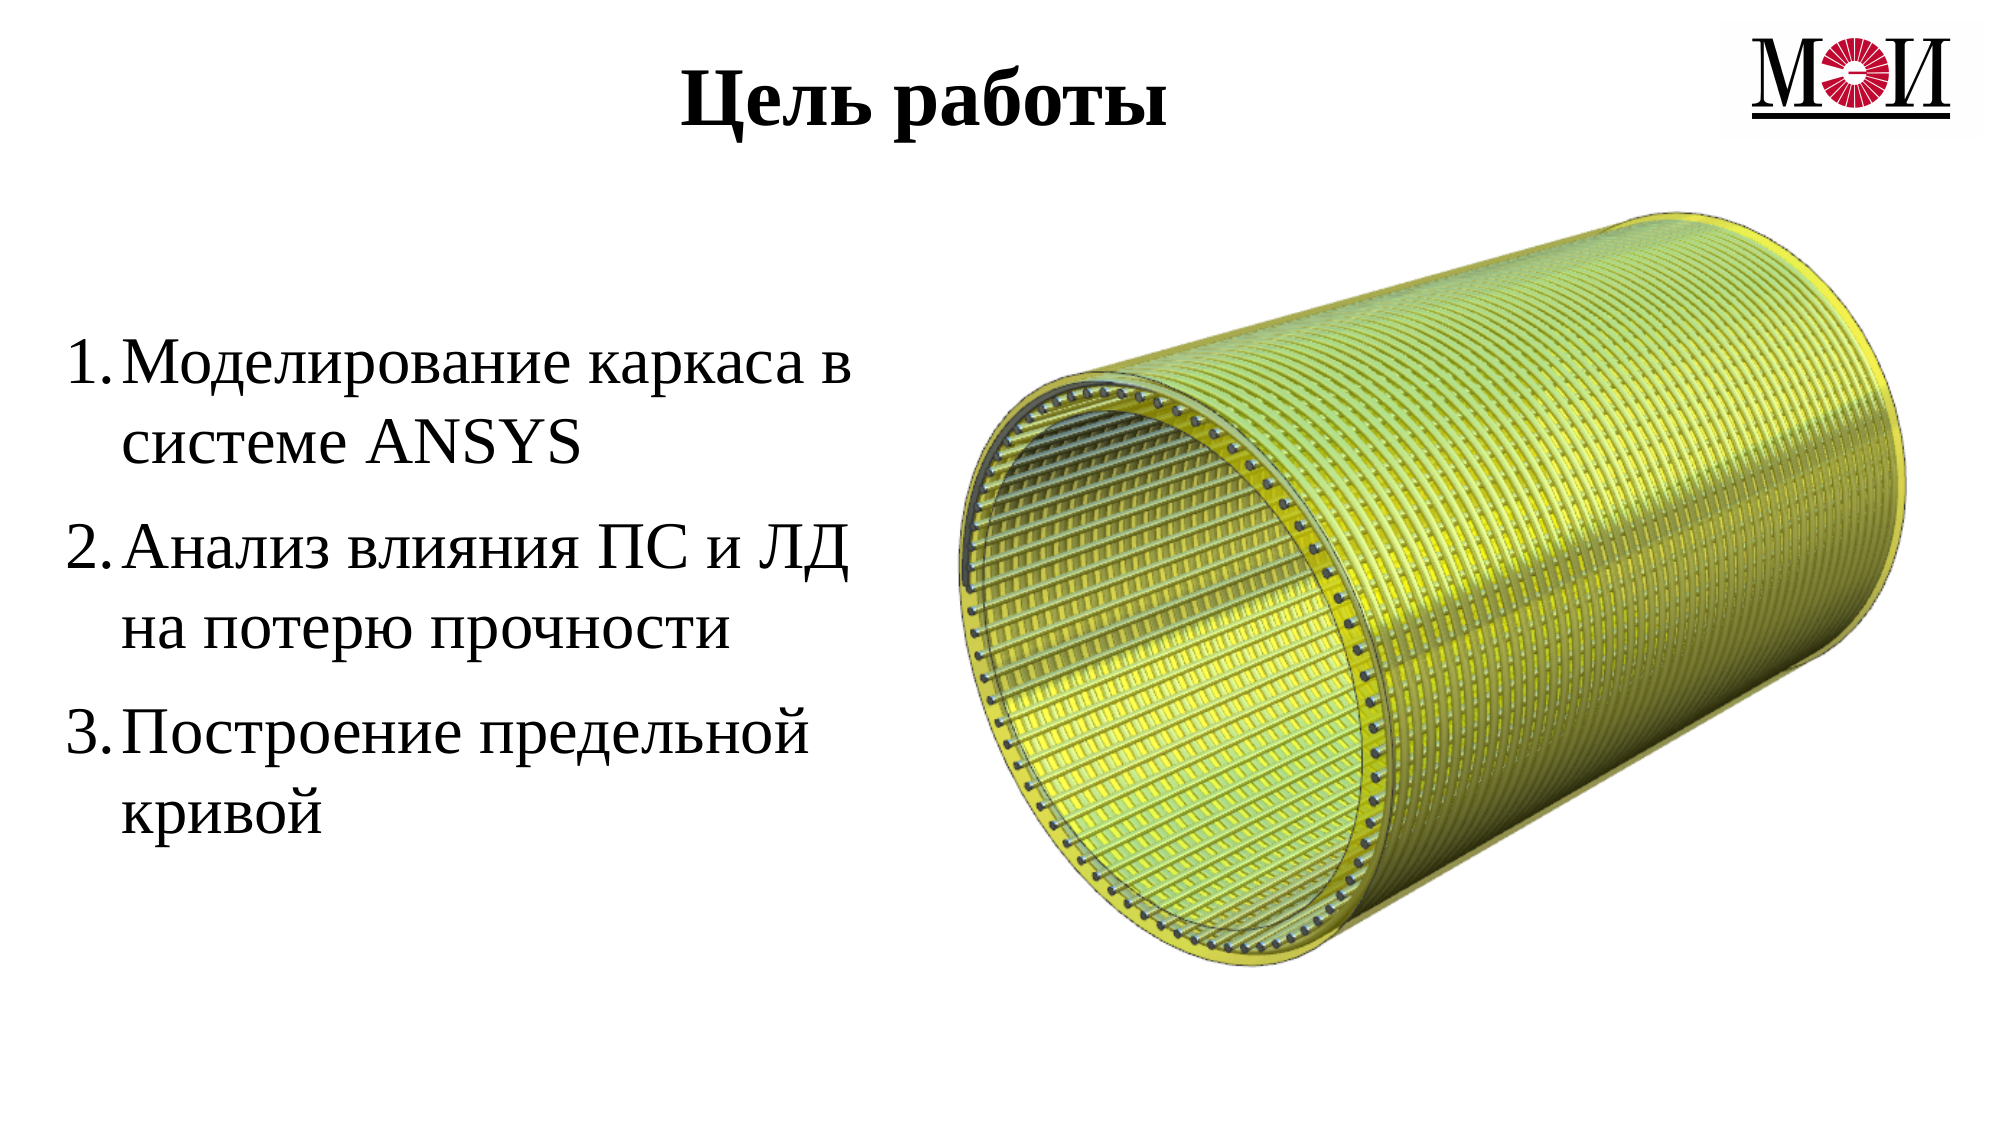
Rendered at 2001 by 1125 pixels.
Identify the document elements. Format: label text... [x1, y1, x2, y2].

picture [1719, 20, 1983, 139]
title Цель работы [168, 26, 1682, 170]
text_box Моделирование каркаса в системе ANSYS Анализ влияния ПС и ЛД на потерю прочности Построение предельной кривой [50, 309, 924, 854]
picture [924, 188, 1921, 981]
